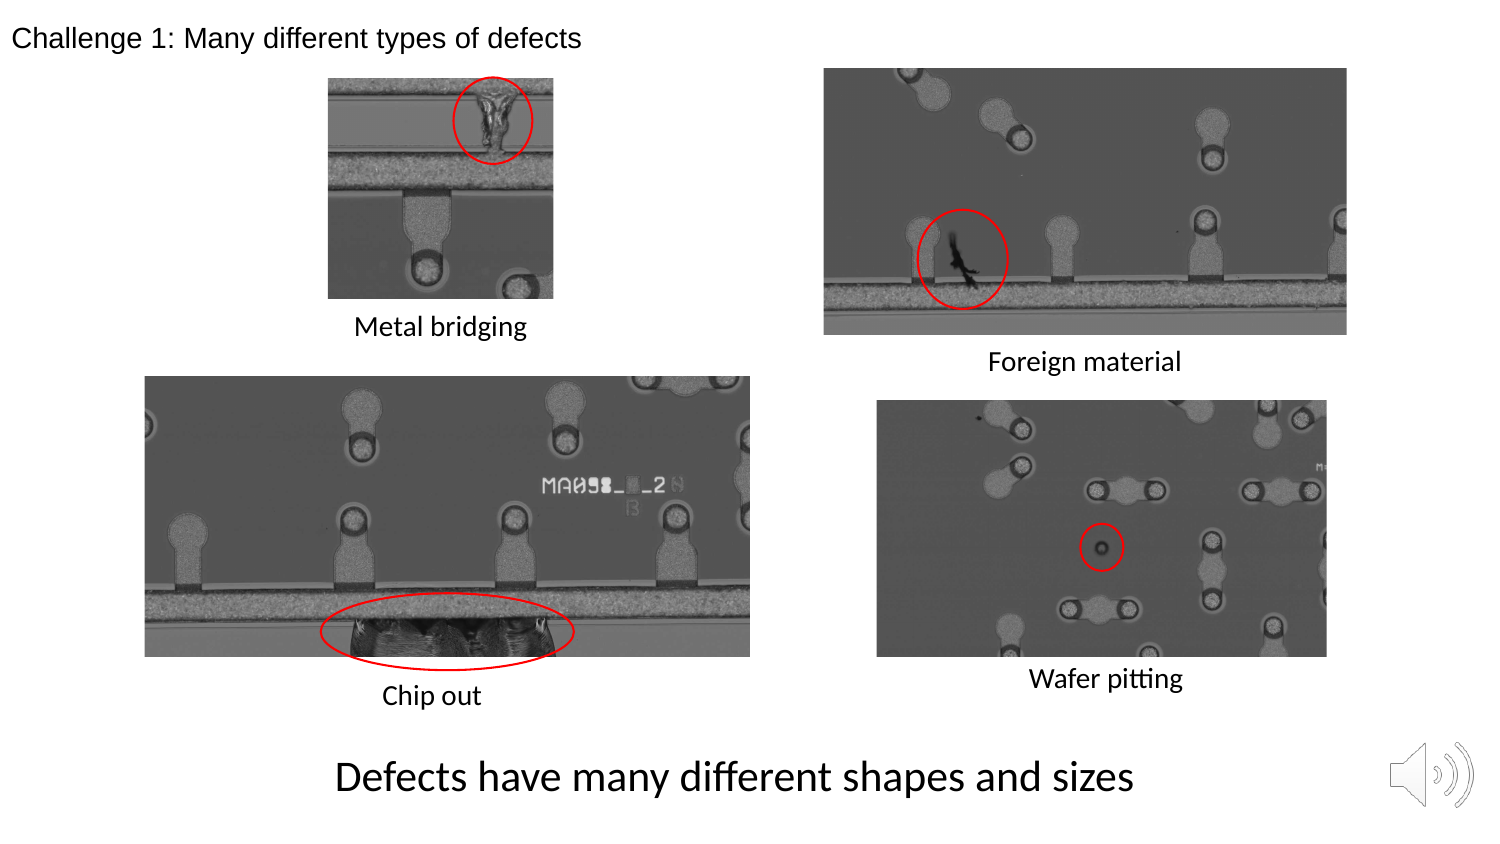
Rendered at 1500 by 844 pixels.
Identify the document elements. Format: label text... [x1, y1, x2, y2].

text_box Metal bridging [194, 302, 687, 349]
text_box Wafer pitting [863, 653, 1356, 700]
picture [1380, 724, 1482, 826]
picture [327, 77, 554, 299]
text_box Foreign material [838, 343, 1332, 383]
picture [823, 68, 1347, 335]
picture [876, 400, 1327, 658]
picture [144, 376, 751, 658]
title Challenge 1: Many different types of defects [0, 0, 1350, 79]
text_box Defects have many different shapes and sizes [313, 742, 1156, 807]
text_box [390, 666, 505, 670]
text_box Chip out [185, 670, 679, 717]
